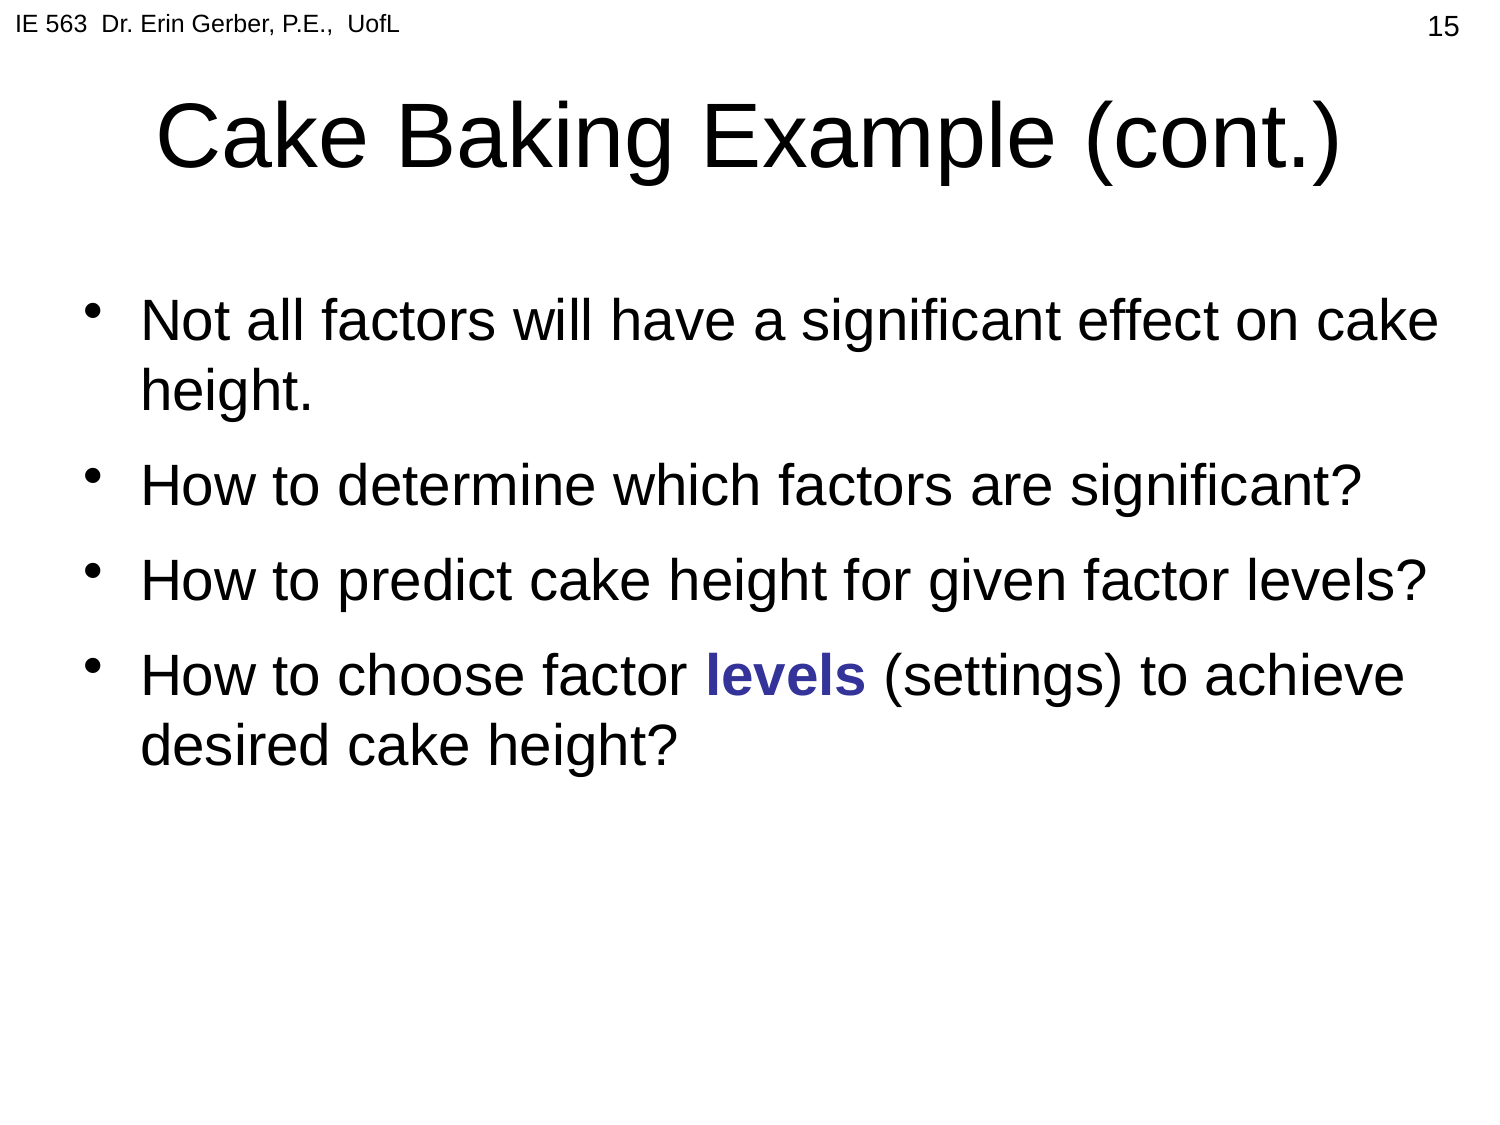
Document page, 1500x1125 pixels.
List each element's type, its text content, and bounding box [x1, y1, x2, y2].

slide_number 15 [1124, 0, 1476, 79]
title Cake Baking Example (cont.) [74, 37, 1426, 226]
list Not all factors will have a significant effect on cake height. How to determine which factors are significant? How to predict cake height for given factor levels? How to choose factor levels (settings) to achieve desired cake height? [68, 274, 1463, 1125]
footer IE 563 Dr. Erin Gerber, P.E., UofL [0, 0, 626, 79]
